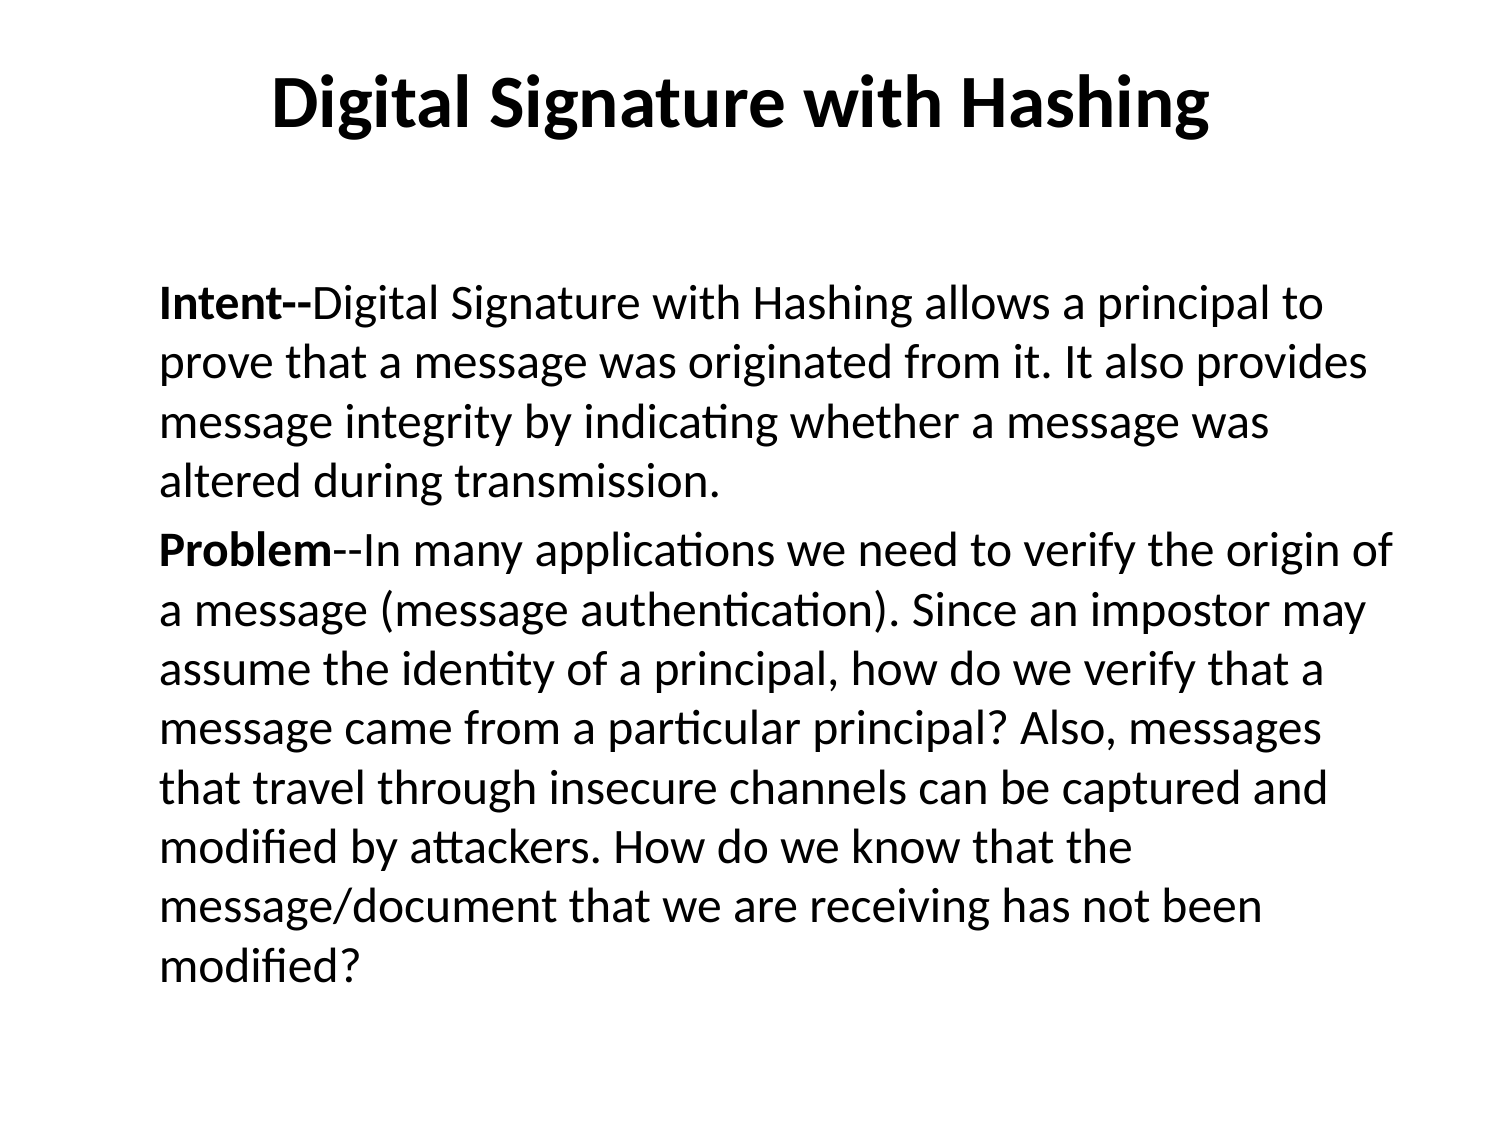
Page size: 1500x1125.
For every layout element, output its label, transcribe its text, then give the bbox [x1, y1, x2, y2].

title Digital Signature with Hashing [75, 45, 1425, 233]
list Intent--Digital Signature with Hashing allows a principal to prove that a message was originated from it. It also provides message integrity by indicating whether a message was altered during transmission. Problem--In many applications we need to verify the origin of a message (message authentication). Since an impostor may assume the identity of a principal, how do we verify that a message came from a particular principal? Also, messages that travel through insecure channels can be captured and modified by attackers. How do we know that the message/document that we are receiving has not been modified? [75, 262, 1425, 1005]
